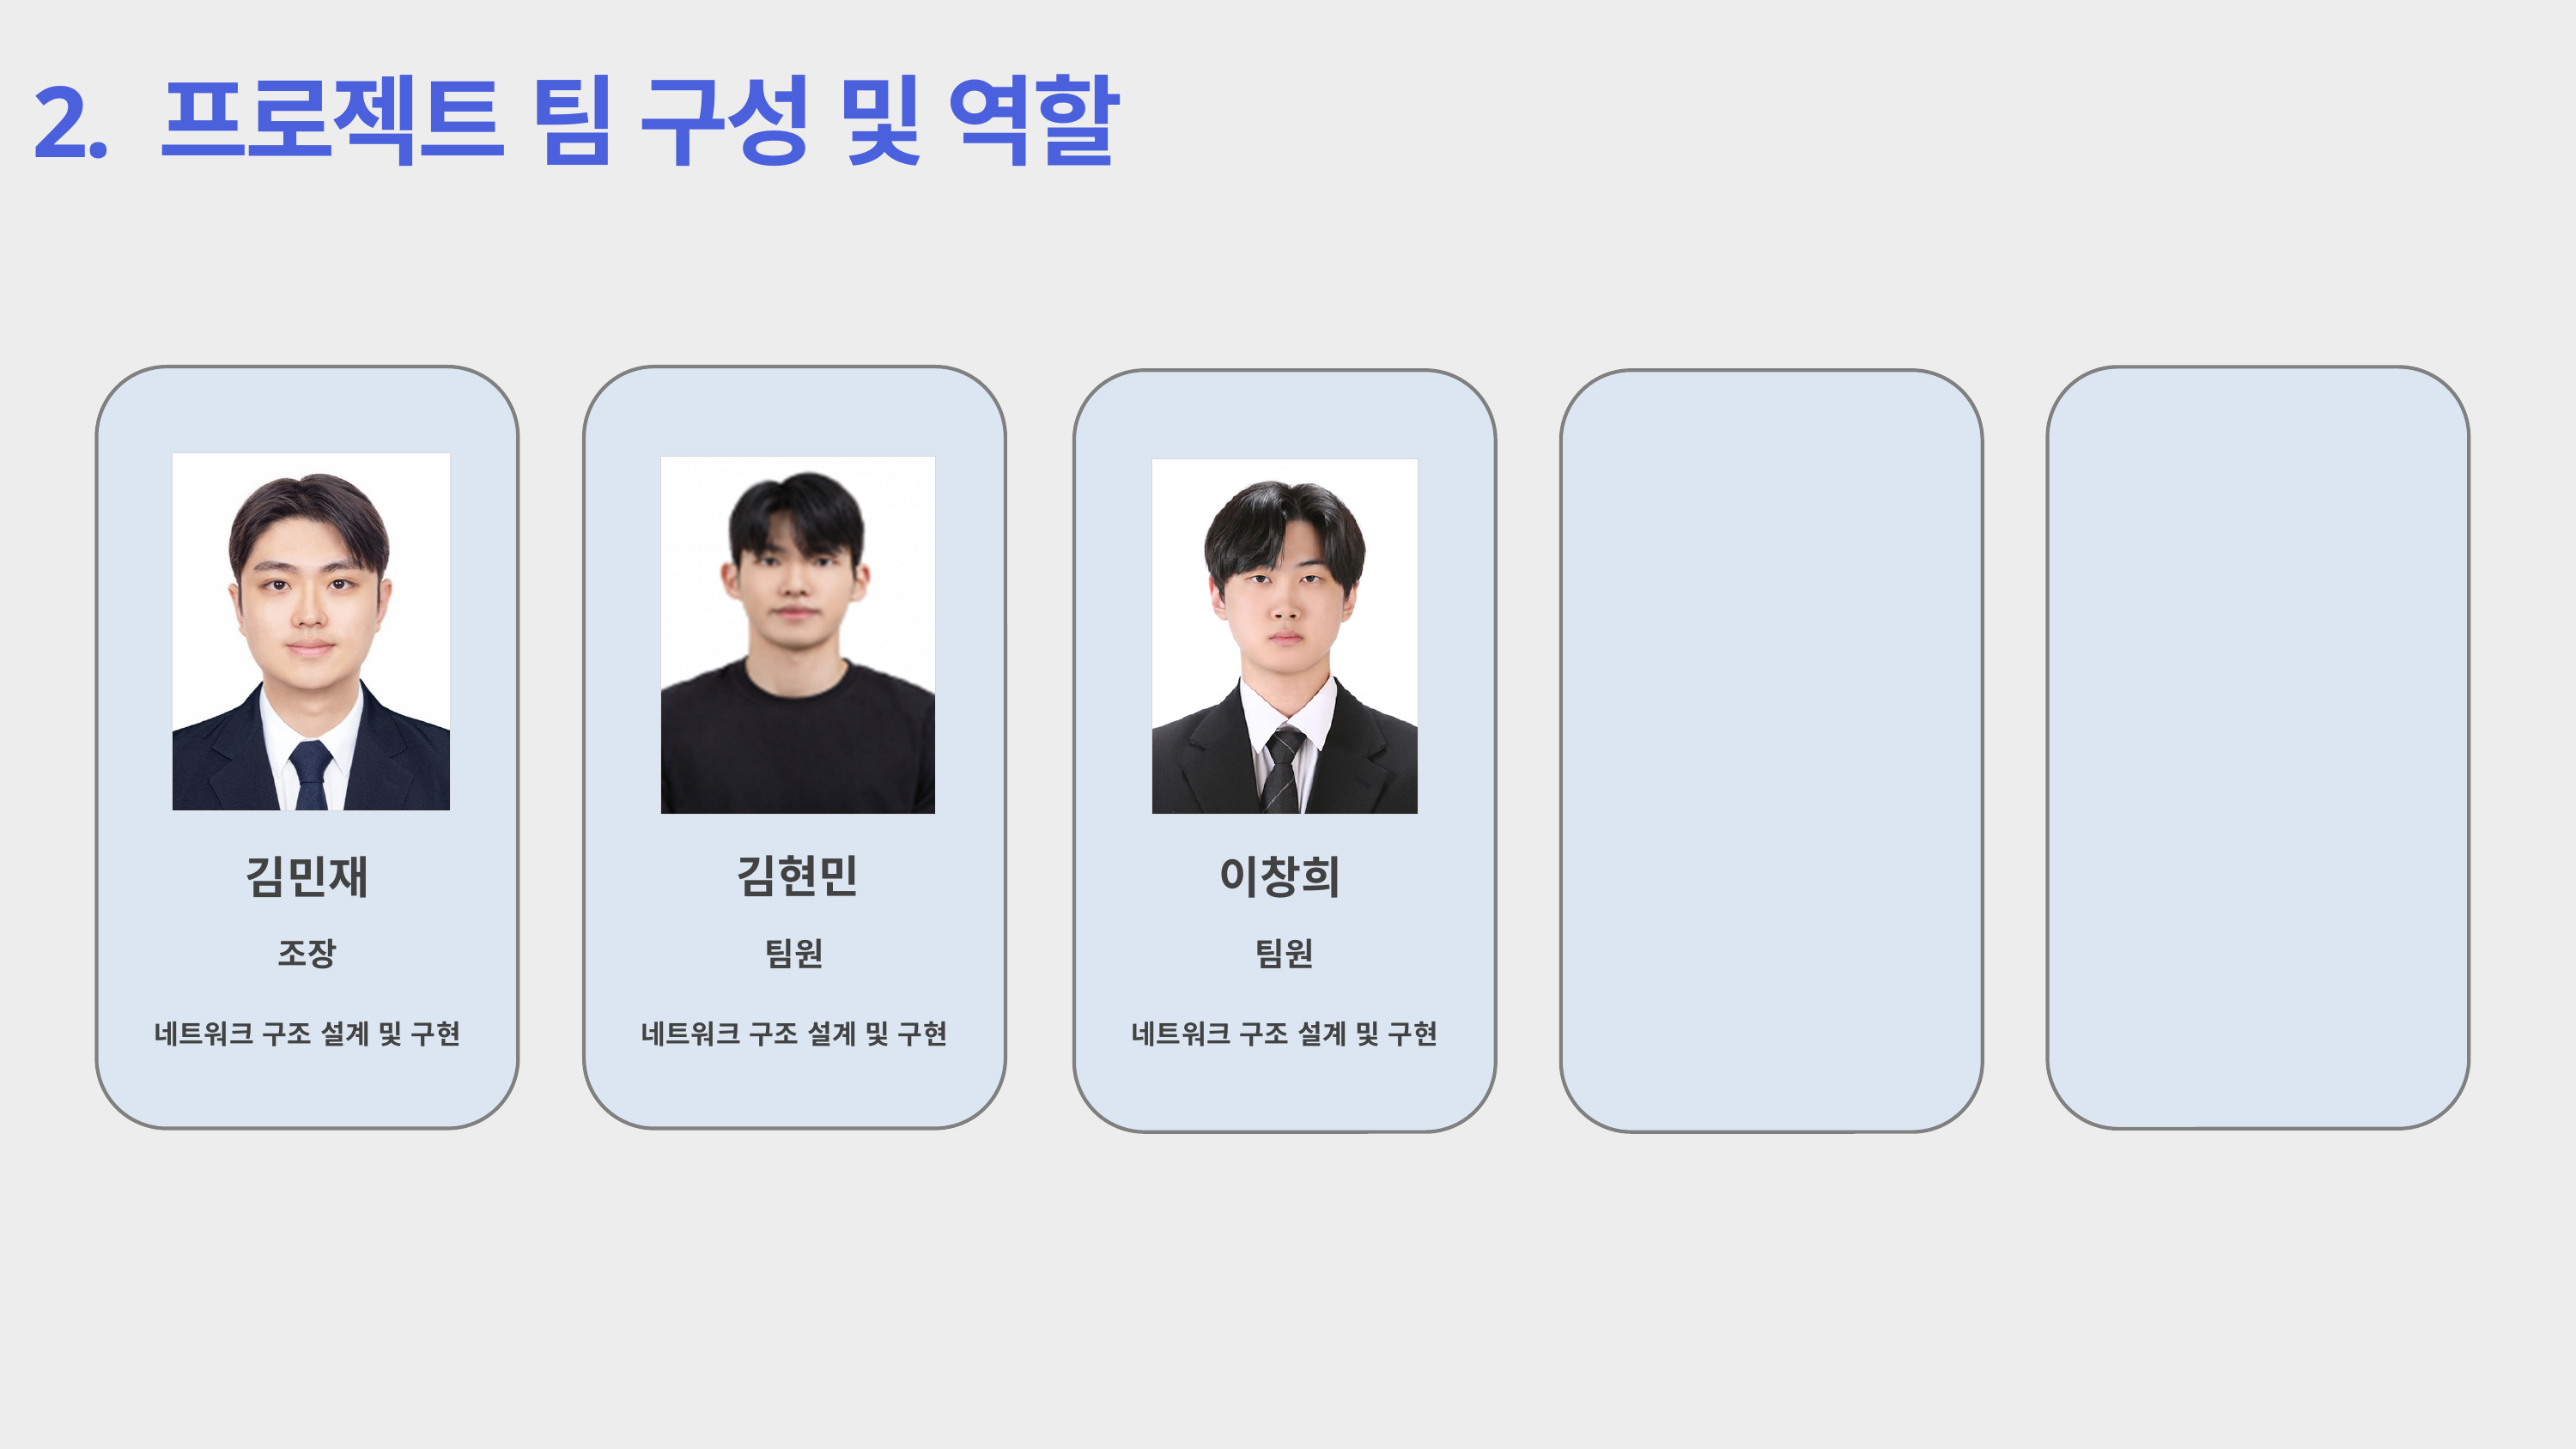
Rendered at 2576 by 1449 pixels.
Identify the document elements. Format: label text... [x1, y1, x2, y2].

text_box 팀원 네트워크 구조 설계 및 구현 [1088, 894, 1482, 1050]
text_box [581, 364, 1008, 1131]
text_box 팀원 네트워크 구조 설계 및 구현 [598, 895, 992, 1050]
text_box [2045, 365, 2471, 1131]
text_box [94, 364, 520, 1131]
picture [172, 452, 452, 811]
text_box 김현민 [724, 825, 872, 895]
picture [1151, 458, 1419, 815]
text_box 조장 네트워크 구조 설계 및 구현 [112, 895, 505, 1050]
text_box [1072, 368, 1498, 1134]
picture [660, 455, 936, 815]
text_box 이창희 [1206, 825, 1354, 894]
text_box [1558, 368, 1984, 1134]
text_box 2. 프로젝트 팀 구성 및 역할 [32, 52, 2087, 178]
text_box 김민재 [234, 825, 381, 895]
